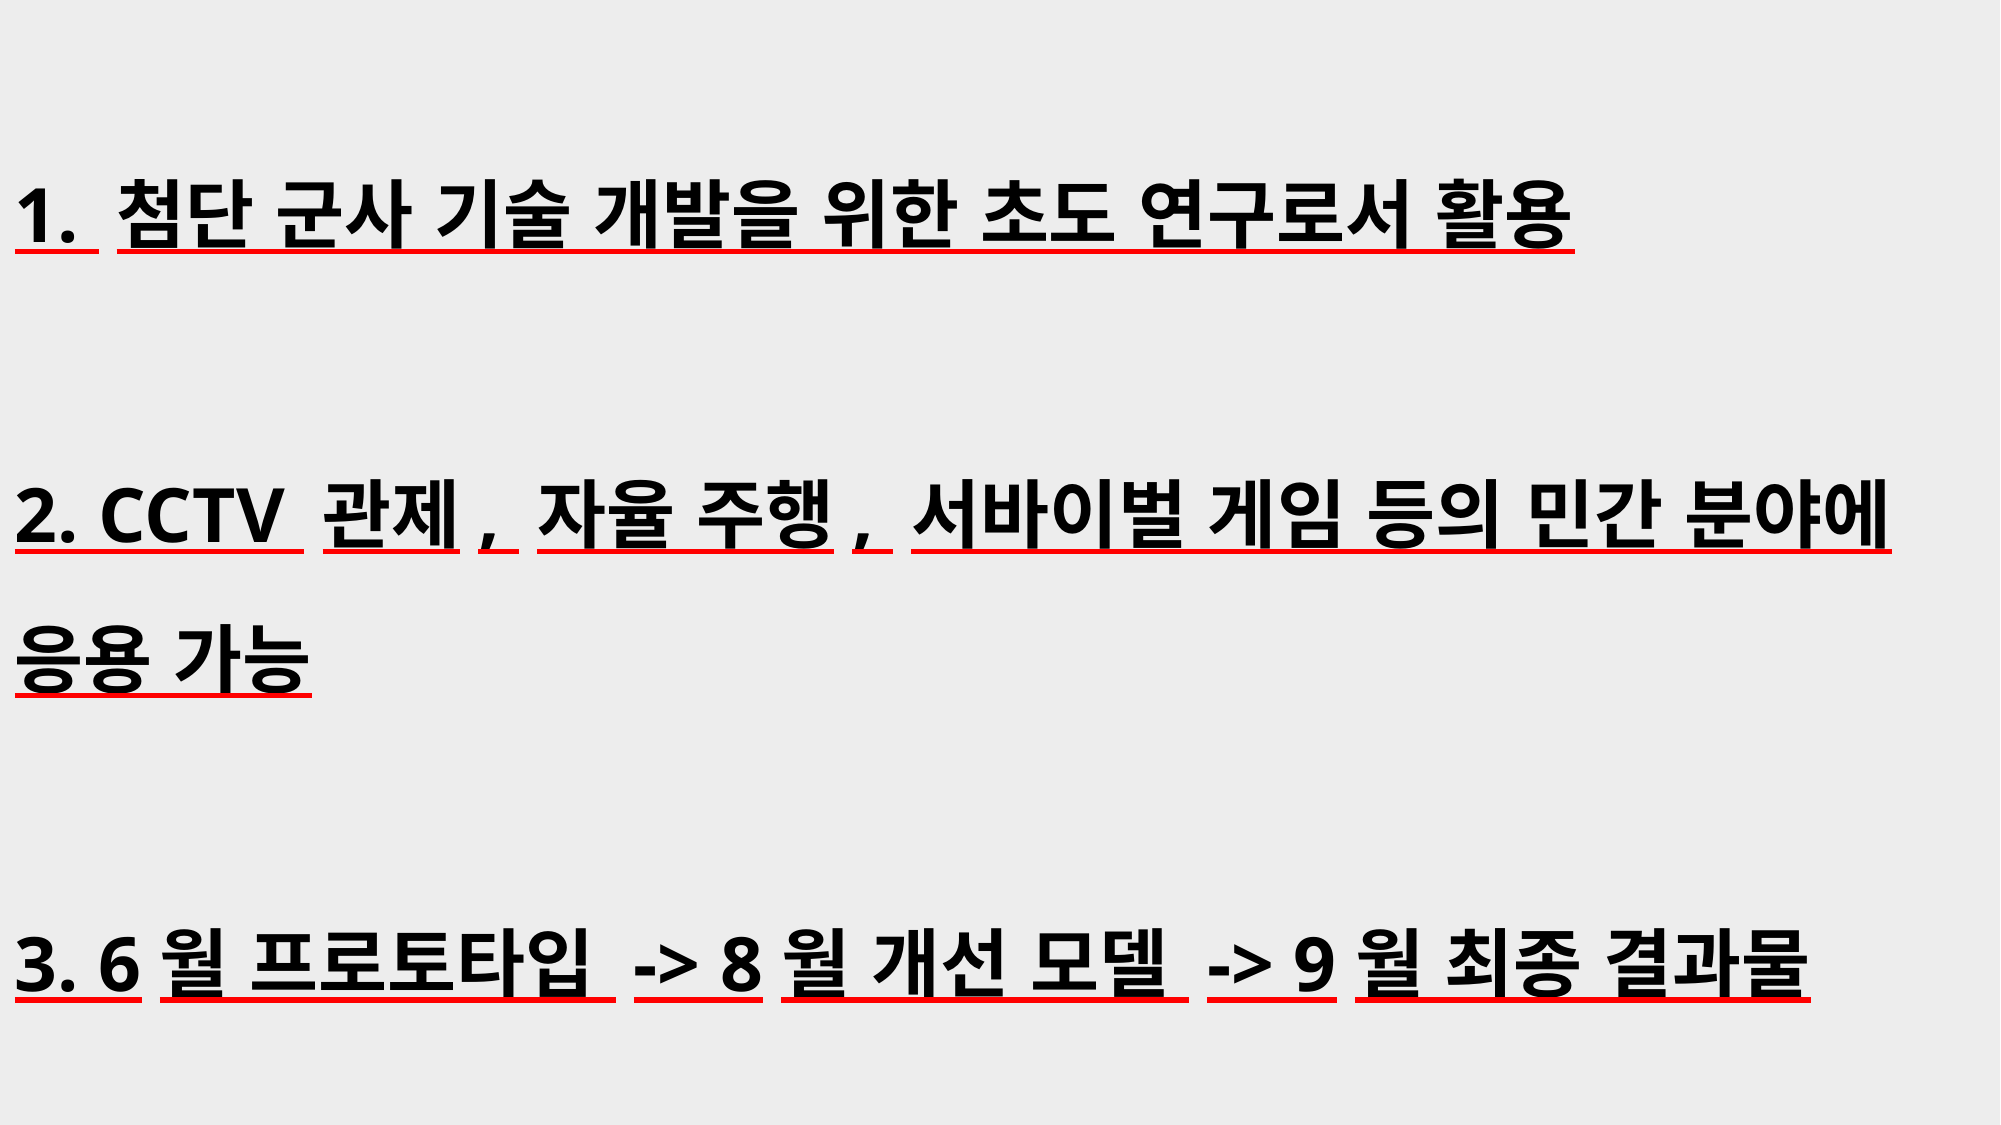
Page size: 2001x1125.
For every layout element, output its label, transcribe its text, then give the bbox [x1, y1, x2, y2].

text_box 3. 6월 프로토타입 -> 8월 개선 모델 -> 9월 최종 결과물 [0, 742, 2000, 1125]
text_box 2. CCTV 관제, 자율 주행, 서바이벌 게임 등의 민간 분야에 응용 가능 [0, 370, 2000, 742]
text_box 1. 첨단 군사 기술 개발을 위한 초도 연구로서 활용 [0, 0, 2000, 370]
